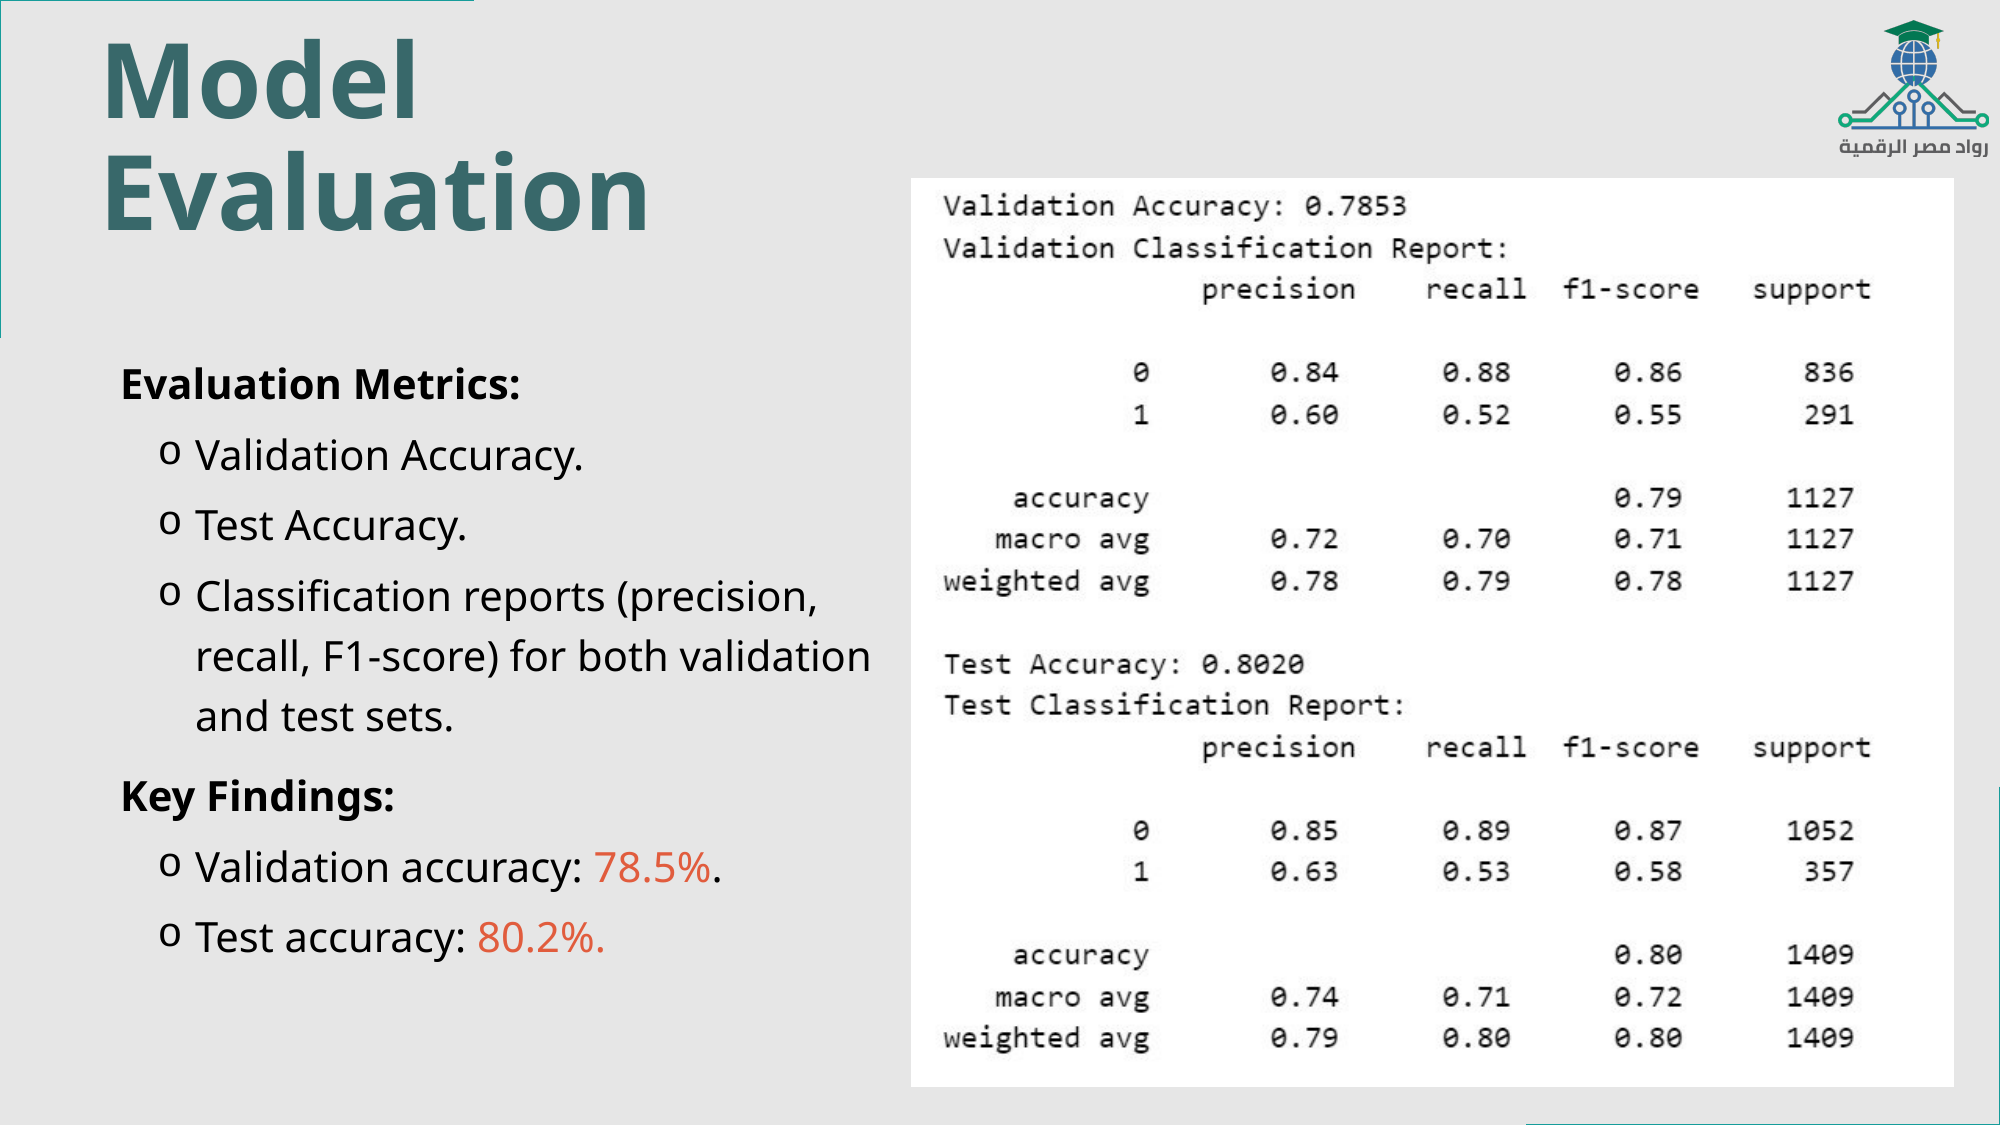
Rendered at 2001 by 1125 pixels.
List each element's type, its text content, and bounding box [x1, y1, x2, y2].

picture [911, 178, 1954, 1087]
picture [1838, 20, 1989, 158]
text_box Model Evaluation [84, 17, 876, 261]
text_box Evaluation Metrics: Validation Accuracy. Test Accuracy. Classification reports (precision, recall, F1-score) for both validation and test sets. Key Findings: Validation accuracy: 78.5%. Test accuracy: 80.2%. [105, 340, 896, 964]
